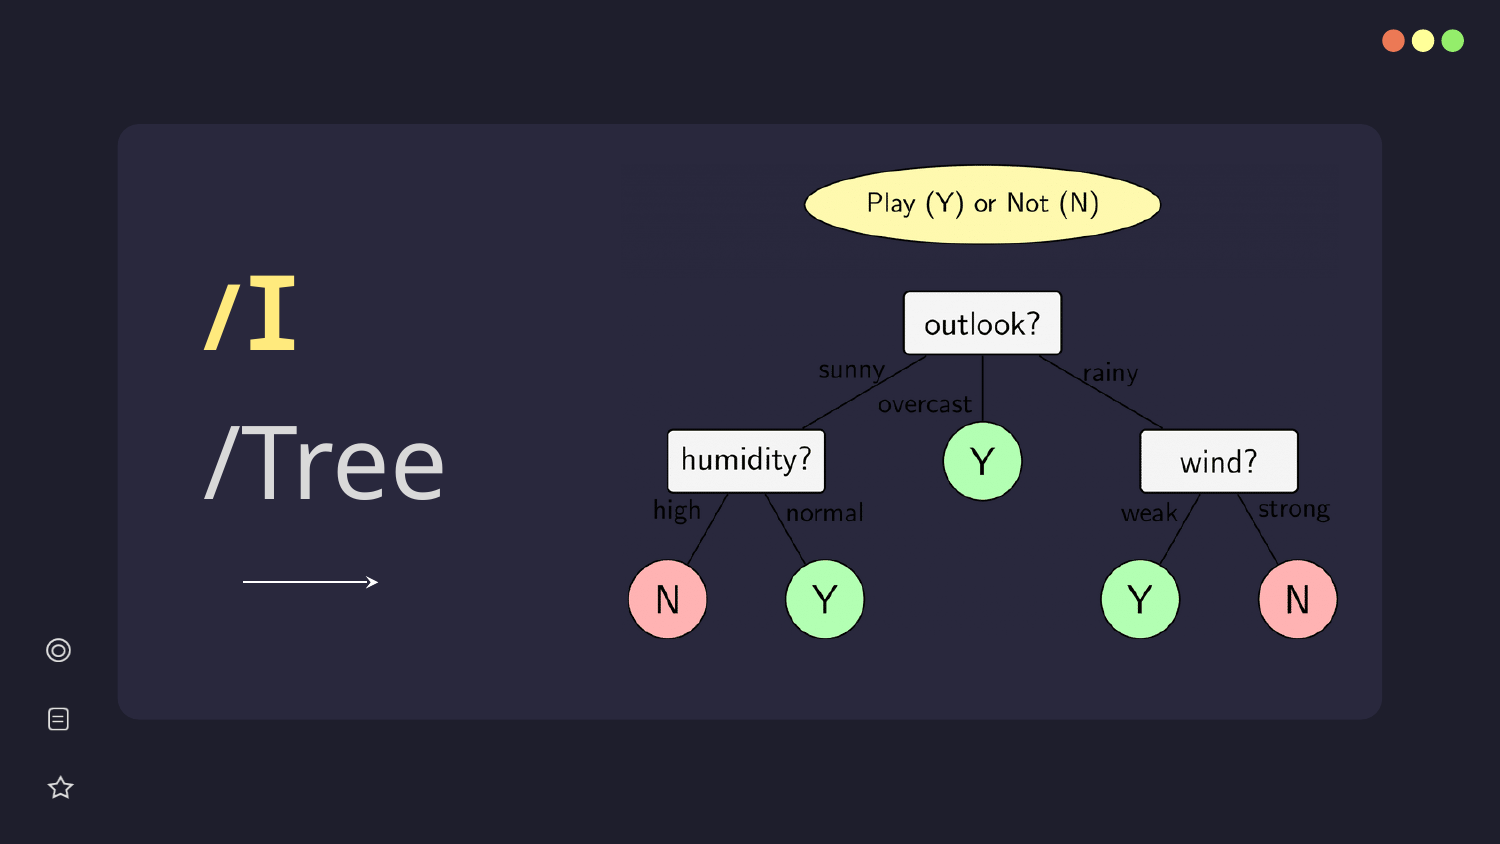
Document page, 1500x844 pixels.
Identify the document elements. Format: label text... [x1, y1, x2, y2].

text_box [1382, 29, 1405, 52]
text_box [1441, 29, 1464, 52]
text_box [116, 122, 1384, 721]
text_box /Tree [188, 343, 621, 590]
text_box [1411, 29, 1435, 52]
text_box /I [188, 247, 456, 386]
picture [621, 164, 1339, 639]
picture [45, 638, 75, 801]
